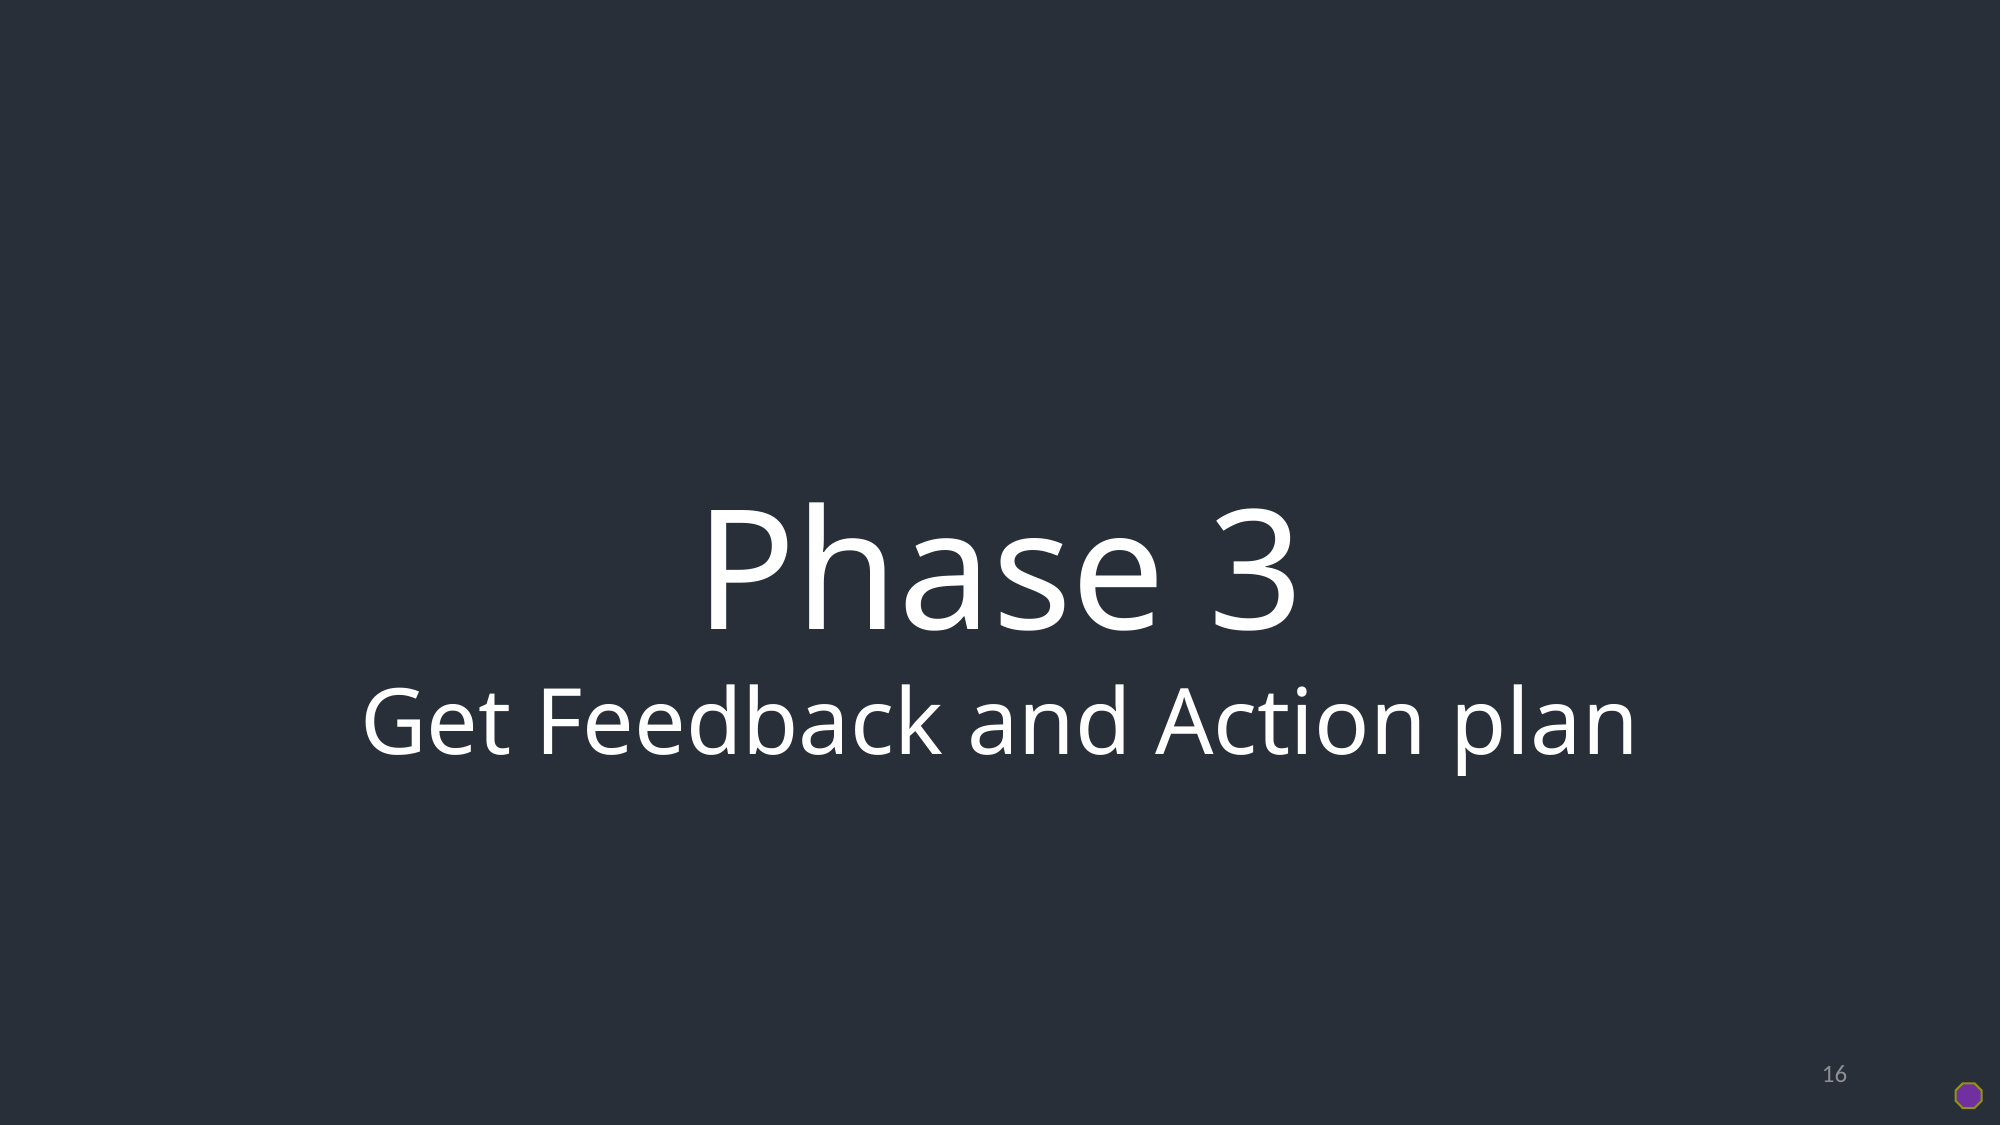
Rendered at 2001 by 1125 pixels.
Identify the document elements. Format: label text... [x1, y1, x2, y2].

text_box Phase 3 Get Feedback and Action plan [200, 454, 1800, 980]
slide_number 16 [1412, 1042, 1863, 1103]
text_box [1954, 1082, 1983, 1110]
